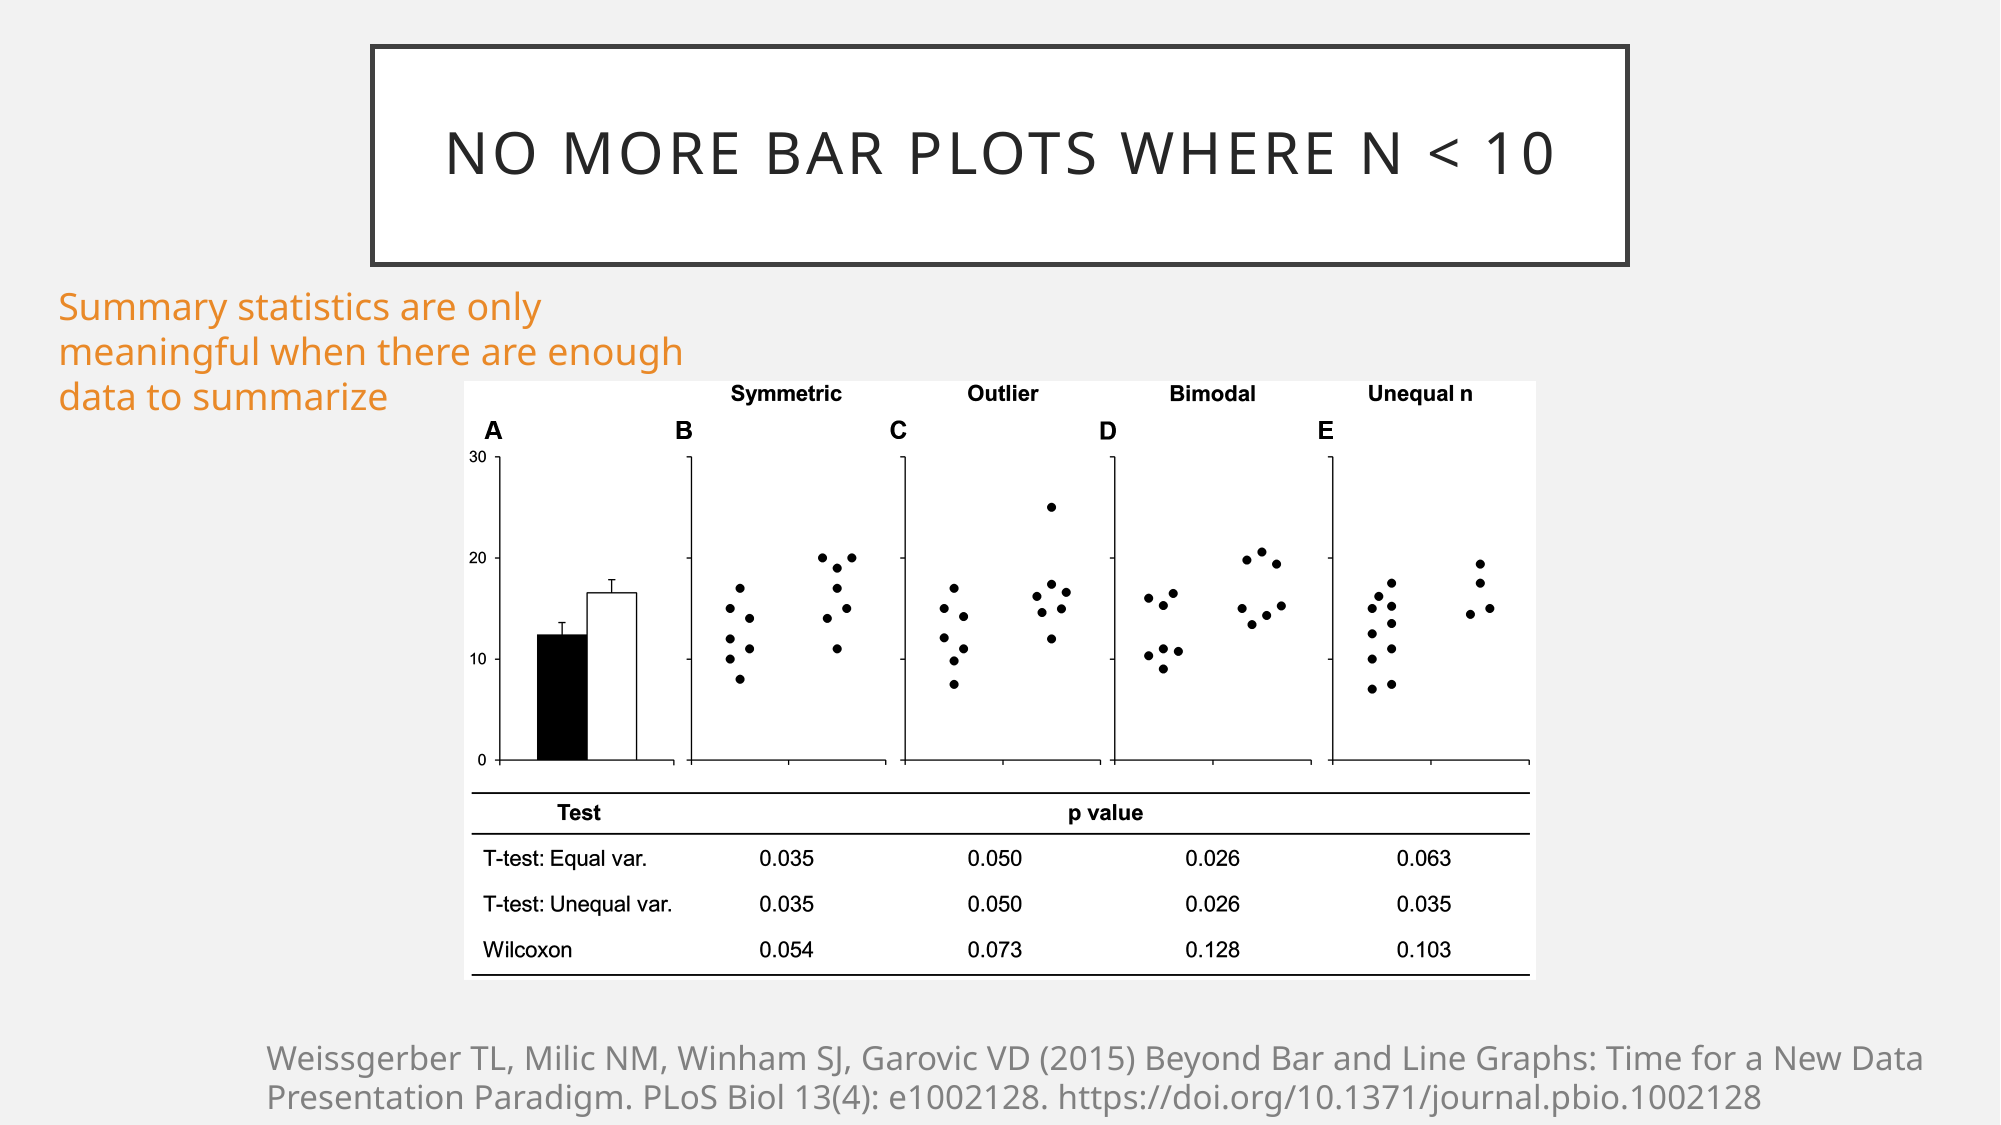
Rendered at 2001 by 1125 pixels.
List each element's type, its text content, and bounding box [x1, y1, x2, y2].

picture [464, 381, 1536, 980]
text_box Summary statistics are only meaningful when there are enough data to summarize [43, 275, 732, 426]
title No more bar plots where n < 10 [370, 44, 1630, 267]
text_box Weissgerber TL, Milic NM, Winham SJ, Garovic VD (2015) Beyond Bar and Line Graphs: Time for a New Data Presentation Paradigm. PLoS Biol 13(4): e1002128. https://doi.org/10.1371/journal.pbio.1002128 [251, 1029, 1960, 1124]
